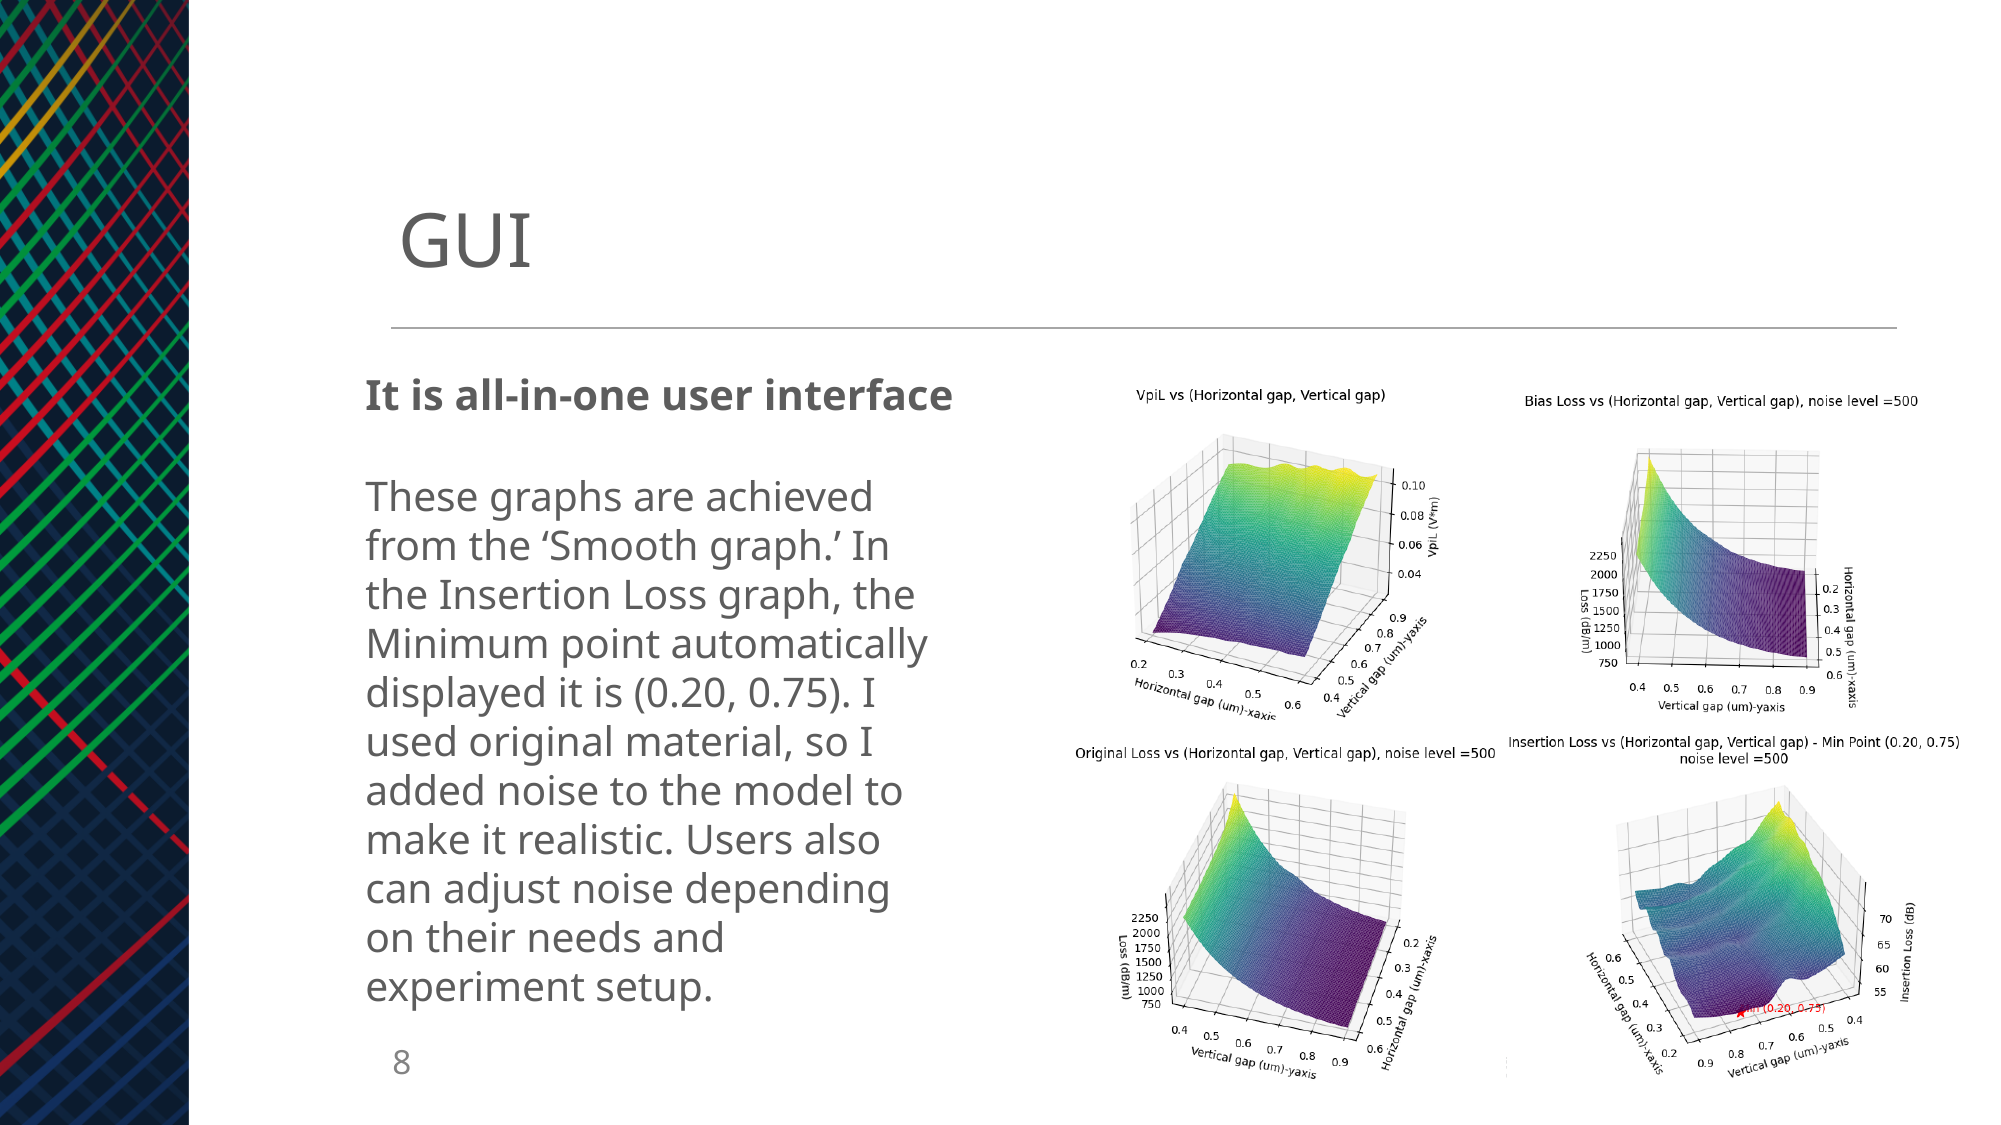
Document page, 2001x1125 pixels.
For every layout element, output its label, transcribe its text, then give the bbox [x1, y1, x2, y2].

list These graphs are achieved from the ‘Smooth graph.’ In the Insertion Loss graph, the Minimum point automatically displayed it is (0.20, 0.75). I used original material, so I added noise to the model to make it realistic. Users also can adjust noise depending on their needs and experiment setup. [357, 462, 959, 1022]
picture [0, 0, 188, 1125]
list GUI [390, 189, 1357, 297]
slide_number 8 [384, 1035, 443, 1093]
picture [1068, 360, 1963, 1099]
text_box It is all-in-one user interface [357, 361, 1000, 427]
